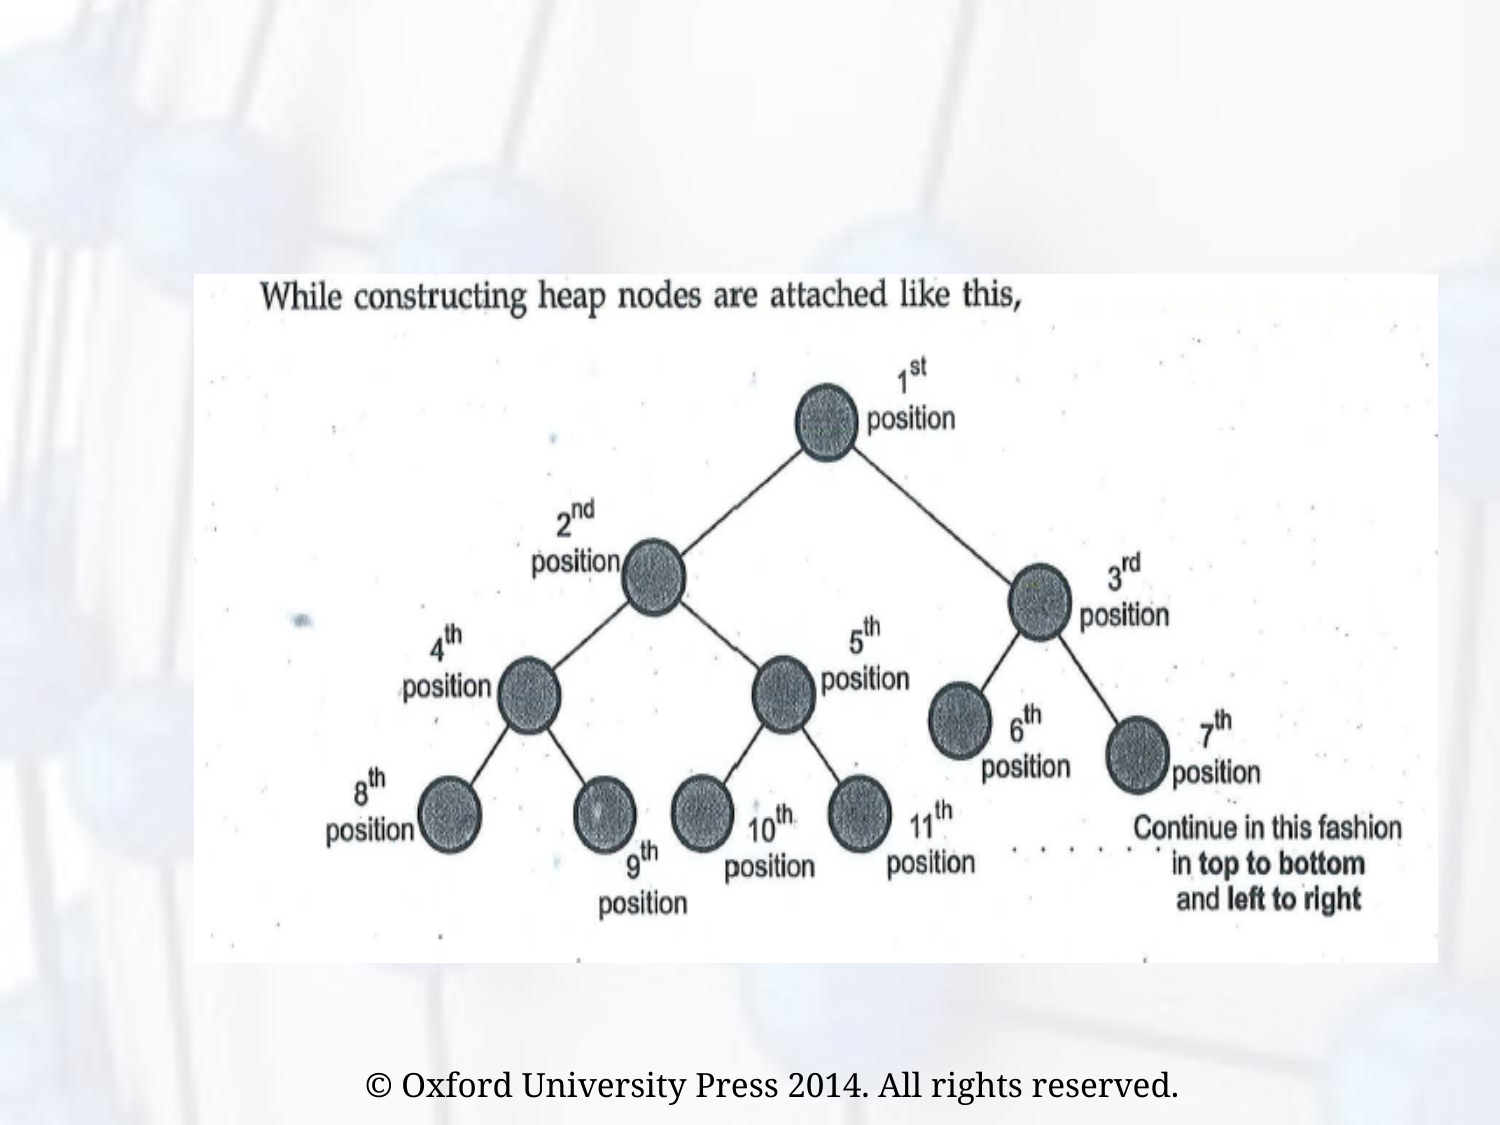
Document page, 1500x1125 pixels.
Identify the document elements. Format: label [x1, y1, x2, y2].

picture [0, 0, 1500, 1125]
list [194, 274, 1438, 963]
